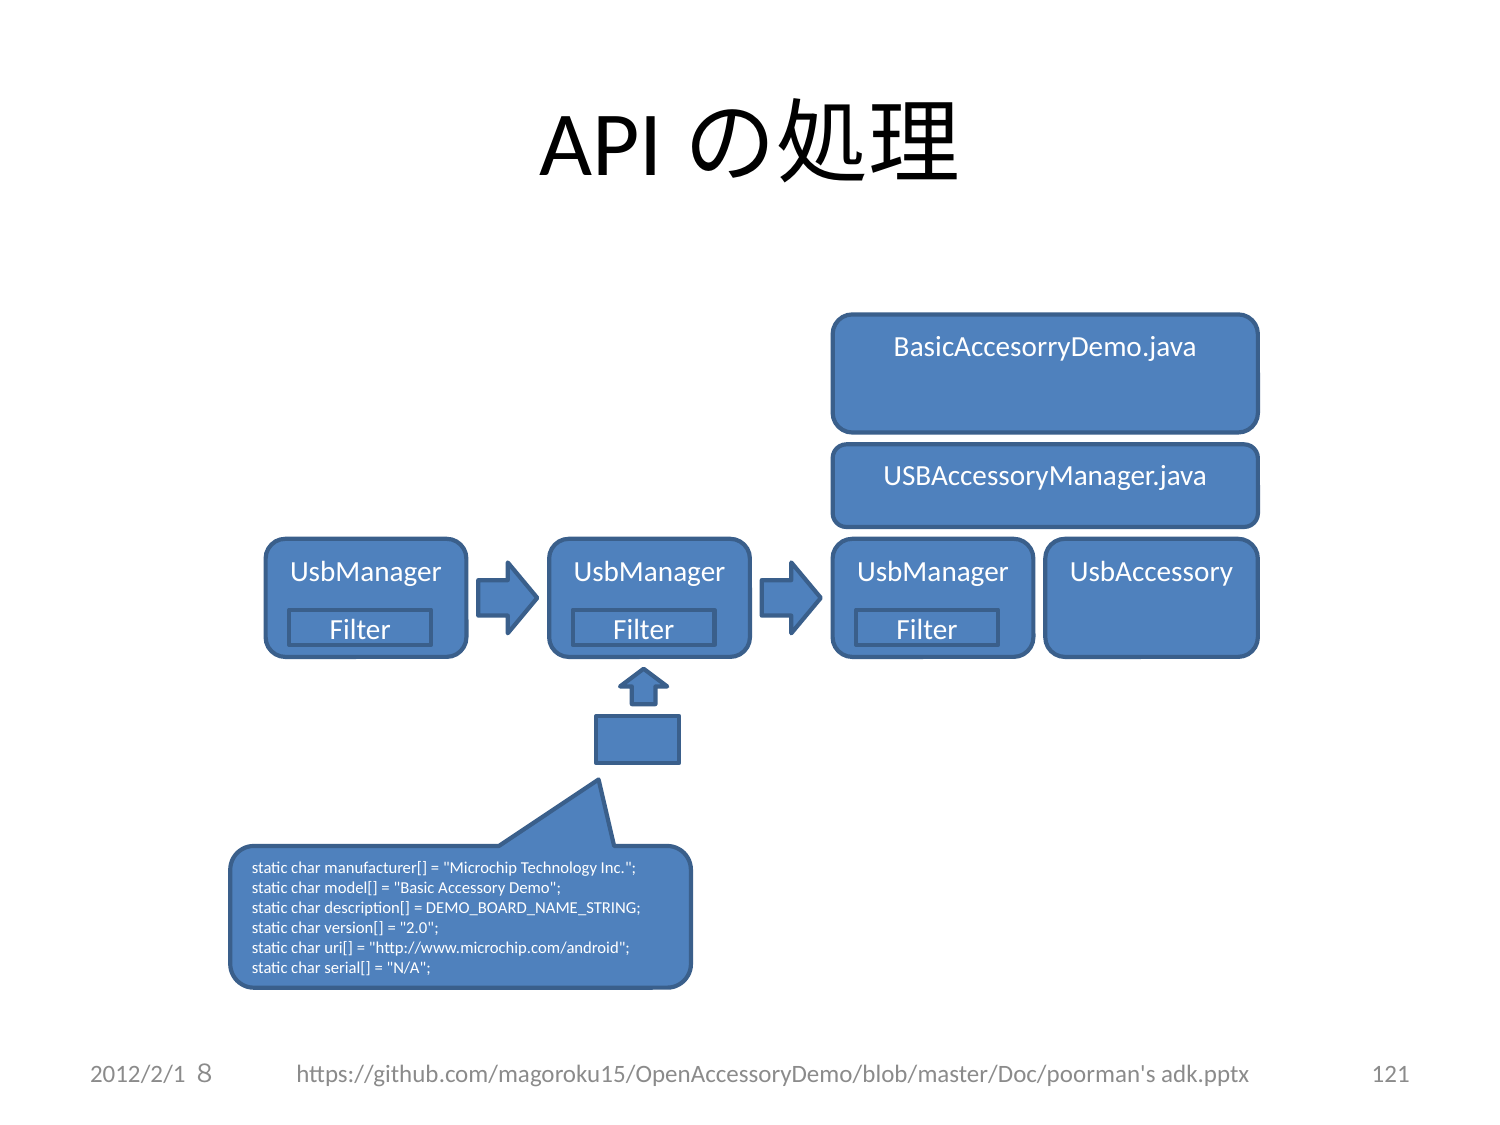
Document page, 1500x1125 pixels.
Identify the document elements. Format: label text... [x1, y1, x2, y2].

text_box UsbAccessory [1043, 536, 1260, 660]
text_box UsbManager [263, 536, 469, 660]
text_box USBAccessoryManager.java [830, 442, 1261, 530]
text_box [759, 560, 823, 636]
text_box static char manufacturer[] = "Microchip Technology Inc."; static char model[] = "Basic Accessory Demo"; static char description[] = DEMO_BOARD_NAME_STRING; static char version[] = "2.0"; static char uri[] = "http://www.microchip.com/android"; static char serial[] = "N/A"; [228, 777, 694, 990]
text_box UsbManager [830, 536, 1036, 660]
text_box Filter [854, 608, 1000, 647]
text_box [594, 714, 681, 765]
text_box [476, 560, 539, 636]
slide_number 121 [1074, 1042, 1425, 1103]
footer https://github.com/magoroku15/OpenAccessoryDemo/blob/master/Doc/poorman's adk.pptx [242, 1042, 1074, 1103]
text_box Filter [571, 608, 717, 647]
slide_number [75, 1042, 242, 1103]
text_box Filter [287, 608, 433, 647]
title APIの処理 [75, 45, 1425, 233]
text_box BasicAccesorryDemo.java [830, 312, 1261, 435]
text_box UsbManager [547, 536, 753, 660]
text_box [618, 667, 670, 707]
